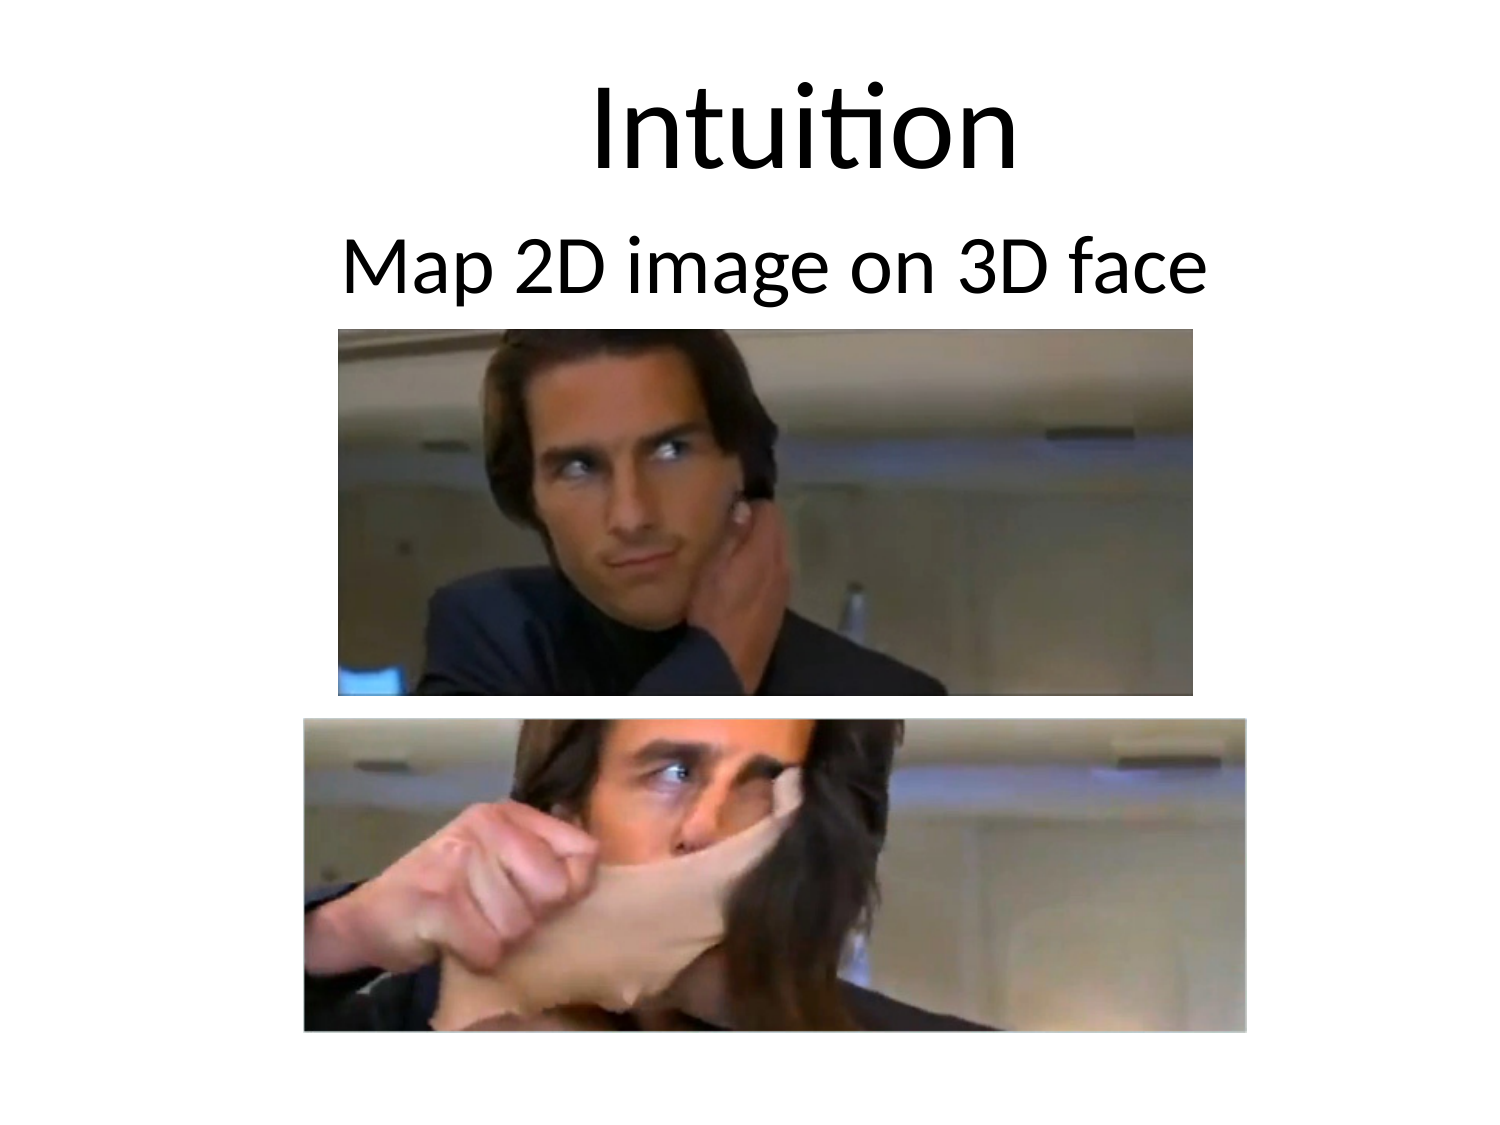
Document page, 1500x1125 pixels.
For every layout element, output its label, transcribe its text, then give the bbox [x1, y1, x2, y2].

text_box Map 2D image on 3D face [325, 202, 1225, 318]
picture [302, 718, 1248, 1033]
picture [338, 328, 1193, 696]
text_box Intuition [573, 36, 1037, 201]
